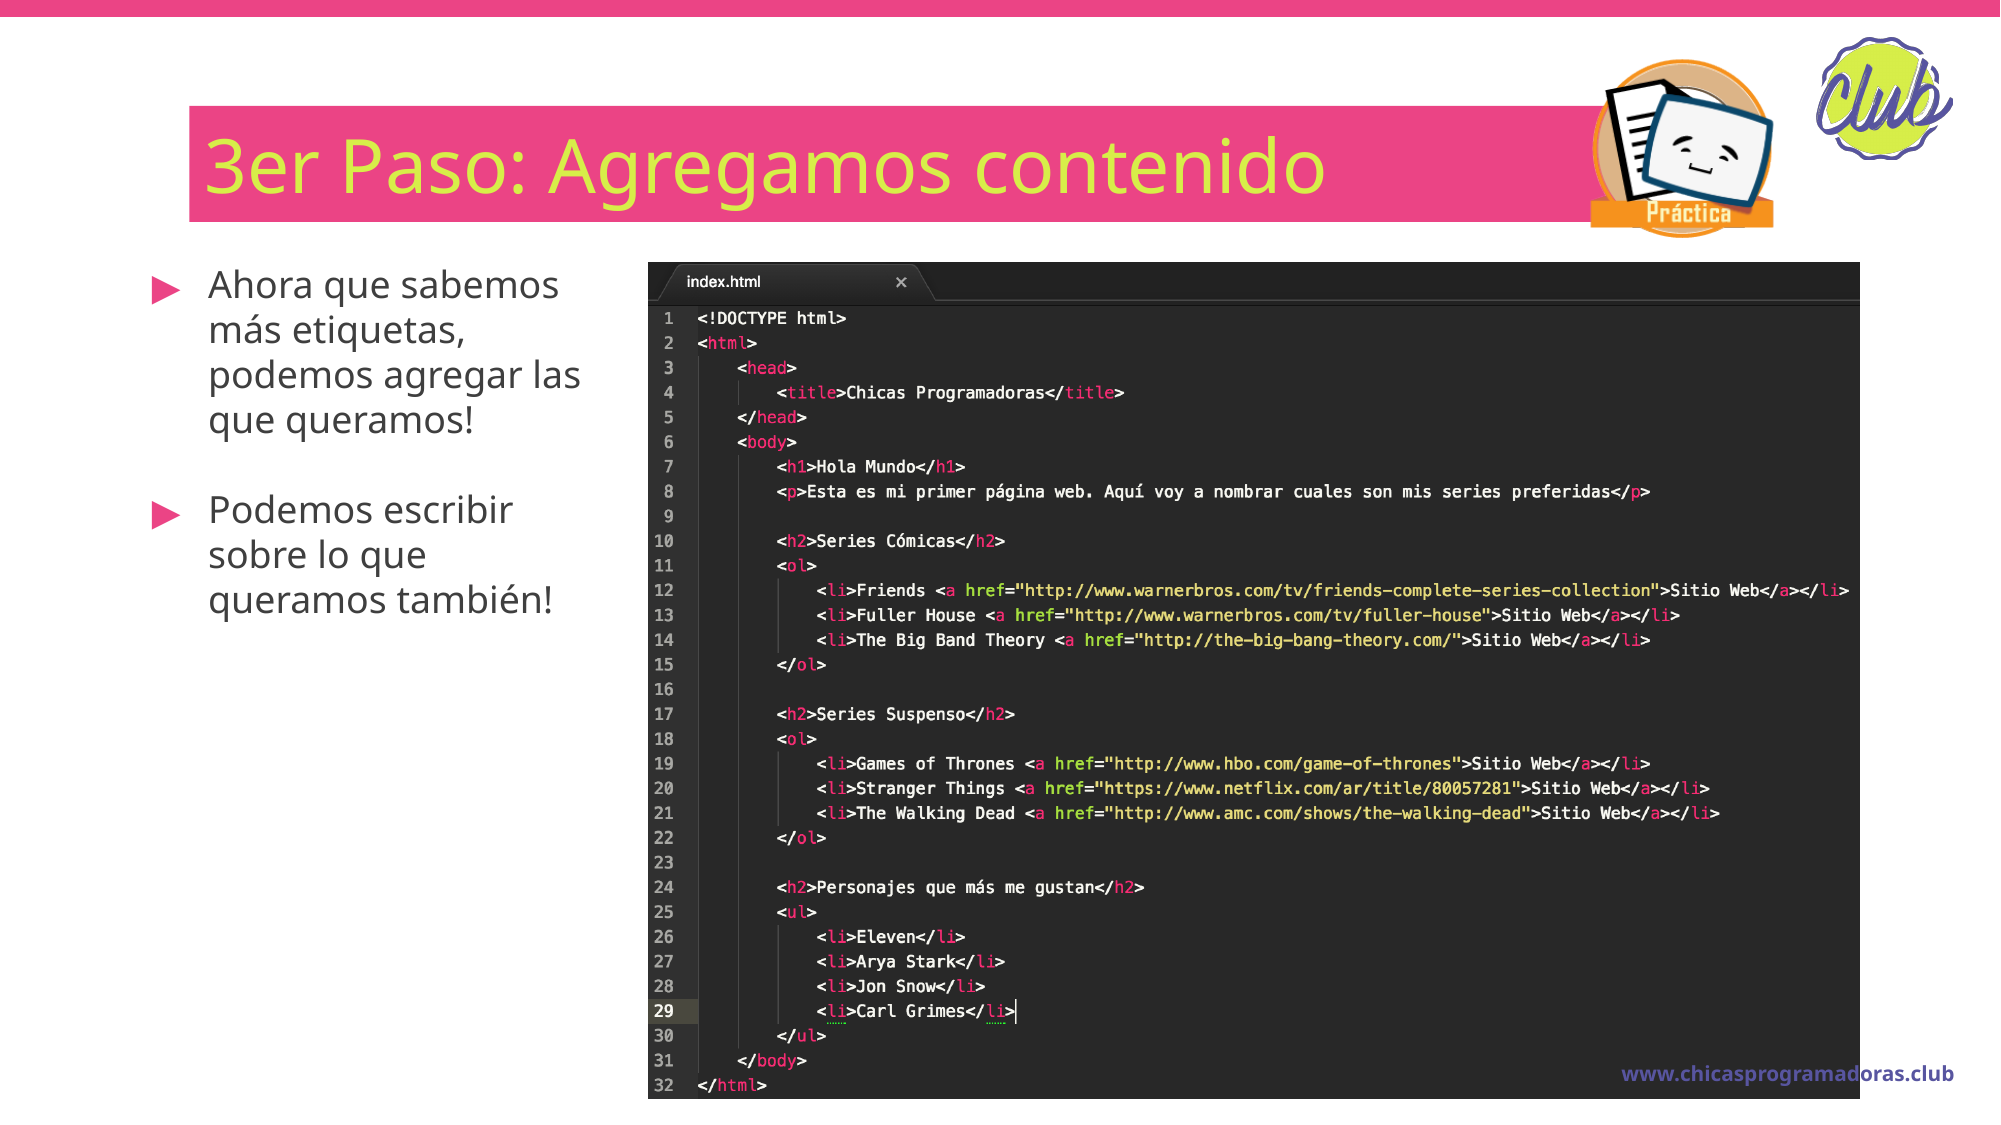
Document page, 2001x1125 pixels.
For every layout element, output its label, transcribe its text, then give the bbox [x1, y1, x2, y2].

picture [1585, 52, 1783, 238]
list Ahora que sabemos más etiquetas, podemos agregar las que queramos! Podemos escribir sobre lo que queramos también! [136, 253, 622, 876]
footer www.chicasprogramadoras.club [1865, 1048, 1970, 1099]
title 3er Paso: Agregamos contenido [189, 105, 1580, 222]
picture [1816, 37, 1953, 160]
picture [647, 261, 1860, 1099]
